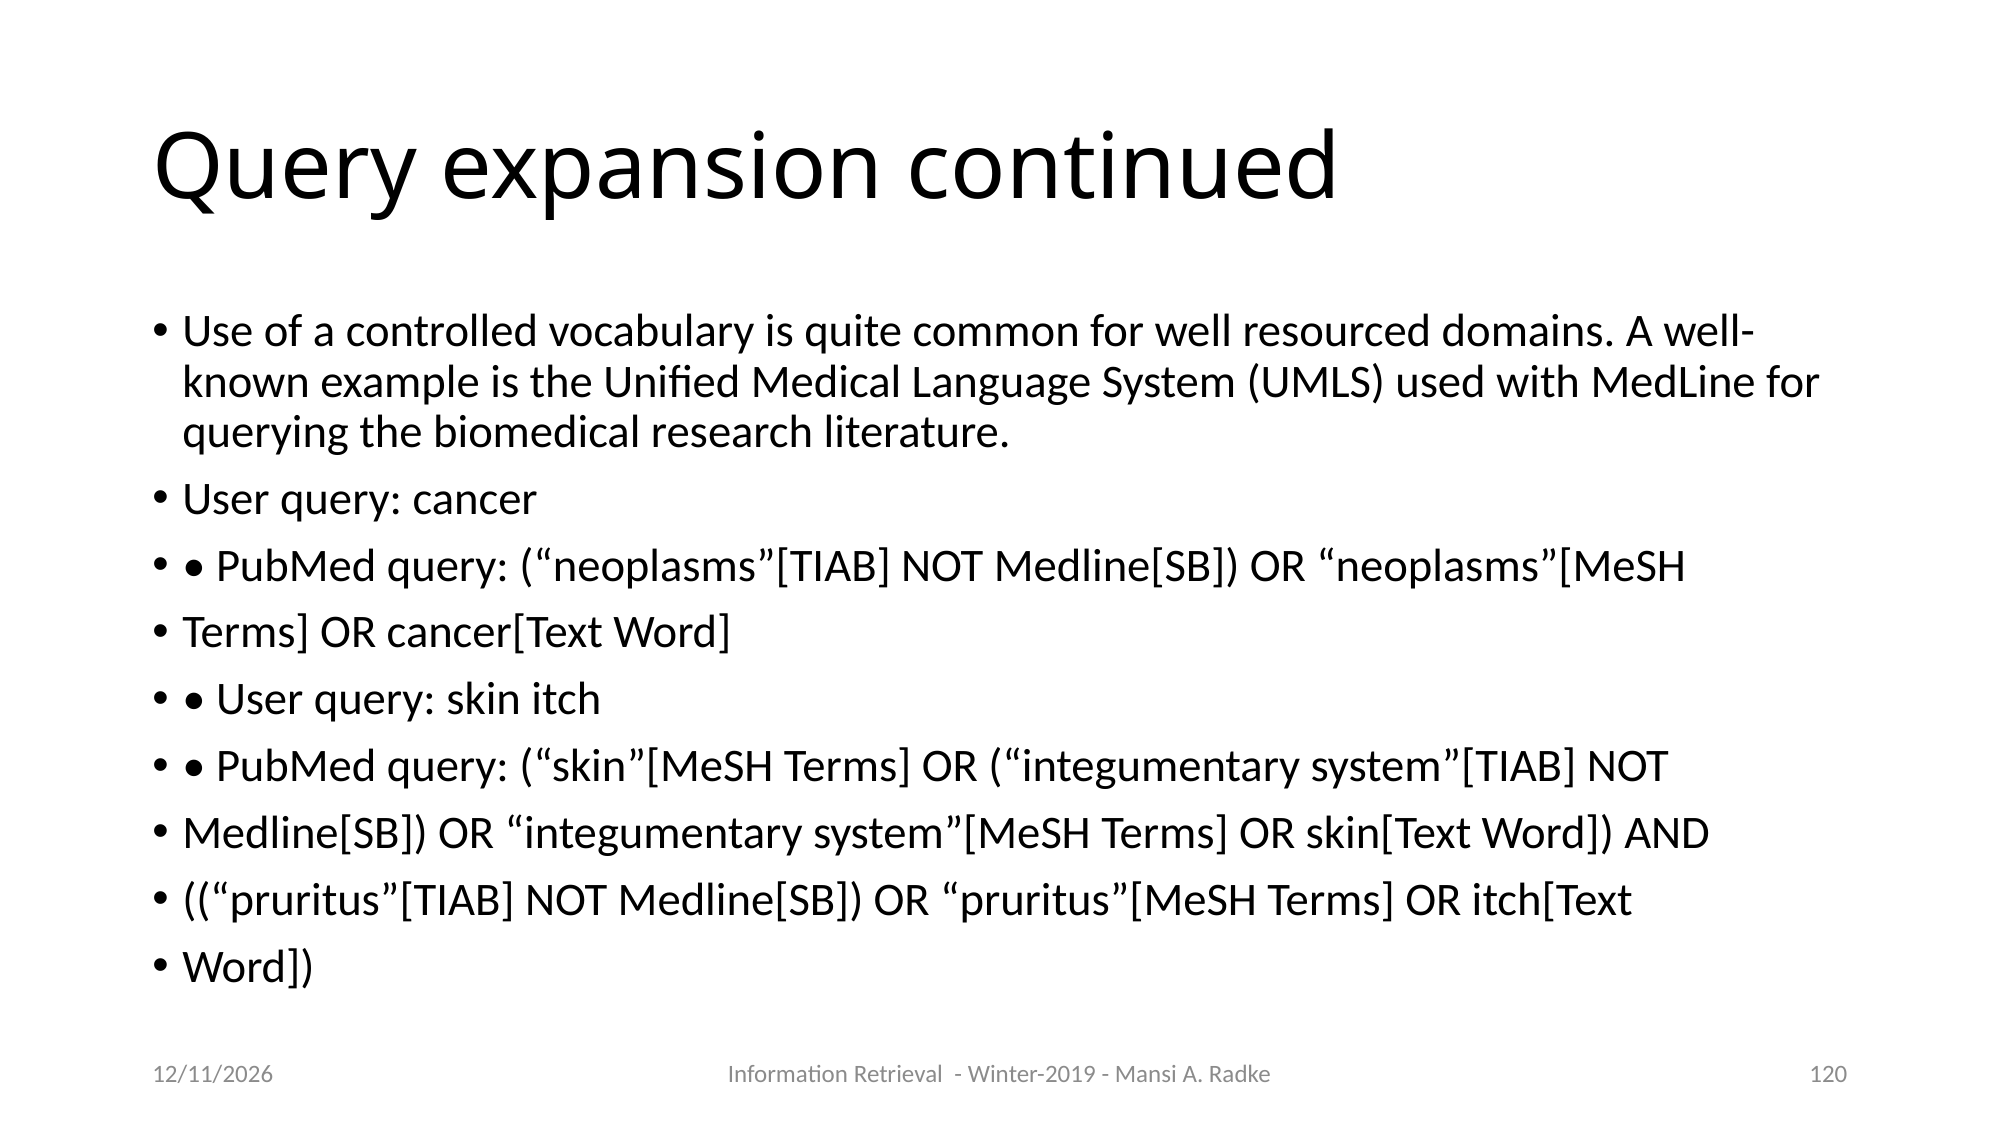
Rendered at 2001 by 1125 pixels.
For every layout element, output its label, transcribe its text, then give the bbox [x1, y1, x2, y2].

text_box 1 [1412, 1042, 1863, 1103]
text_box Query expansion continued [137, 59, 1863, 278]
text_box 09/10/2019 [137, 1042, 588, 1103]
text_box Information Retrieval - Winter-2019 - Mansi A. Radke [662, 1042, 1338, 1103]
text_box Use of a controlled vocabulary is quite common for well resourced domains. A well-known example is the Unified Medical Language System (UMLS) used with MedLine for querying the biomedical research literature. User query: cancer • PubMed query: (“neoplasms”[TIAB] NOT Medline[SB]) OR “neoplasms”[MeSH Terms] OR cancer[Text Word] • User query: skin itch • PubMed query: (“skin”[MeSH Terms] OR (“integumentary system”[TIAB] NOT Medline[SB]) OR “integumentary system”[MeSH Terms] OR skin[Text Word]) AND ((“pruritus”[TIAB] NOT Medline[SB]) OR “pruritus”[MeSH Terms] OR itch[Text Word]) [137, 299, 1863, 1014]
